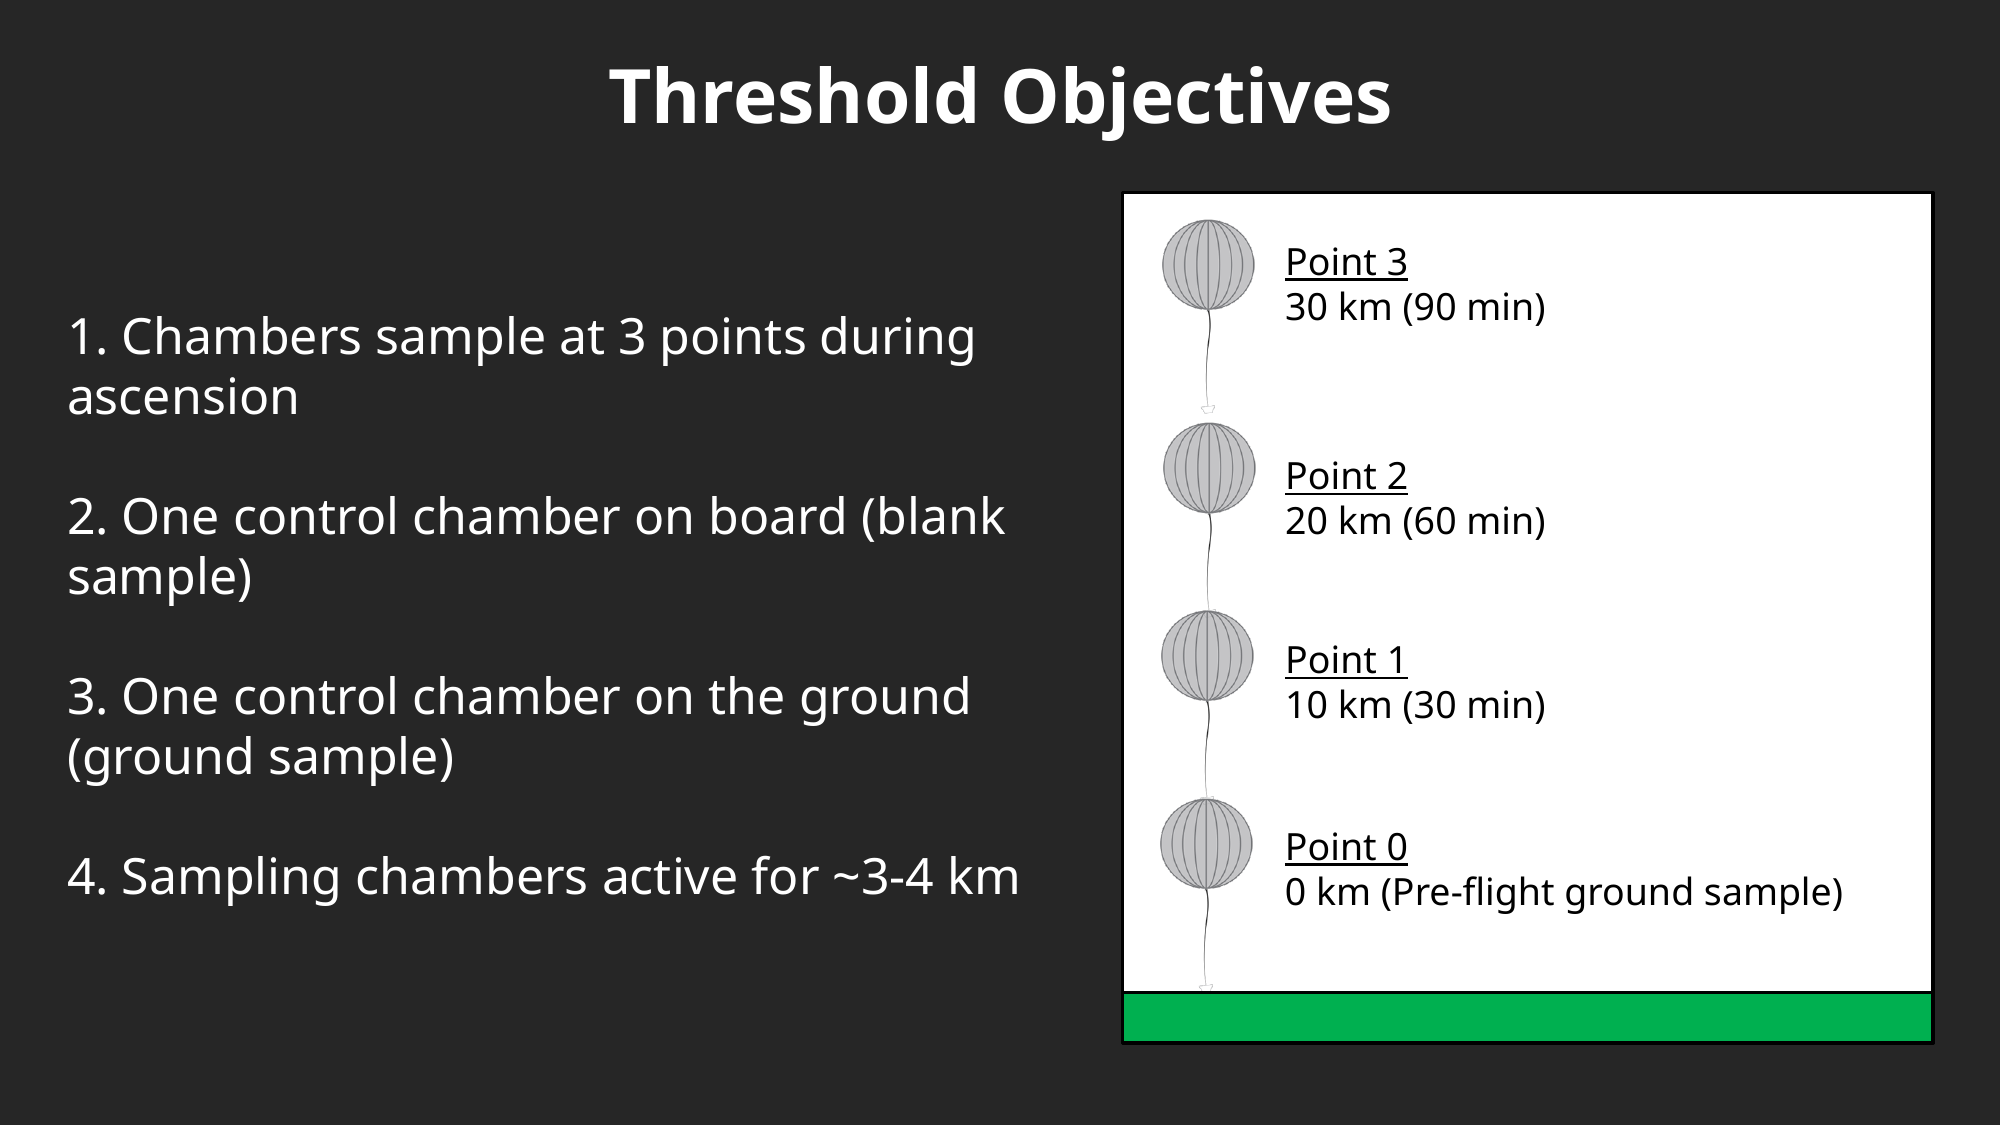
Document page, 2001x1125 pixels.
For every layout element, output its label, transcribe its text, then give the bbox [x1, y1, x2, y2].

text_box 1. Chambers sample at 3 points during ascension 2. One control chamber on board (blank sample) 3. One control chamber on the ground (ground sample) 4. Sampling chambers active for ~3-4 km [52, 296, 1073, 912]
text_box Threshold Objectives [208, 41, 1794, 192]
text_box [1122, 192, 1934, 1044]
